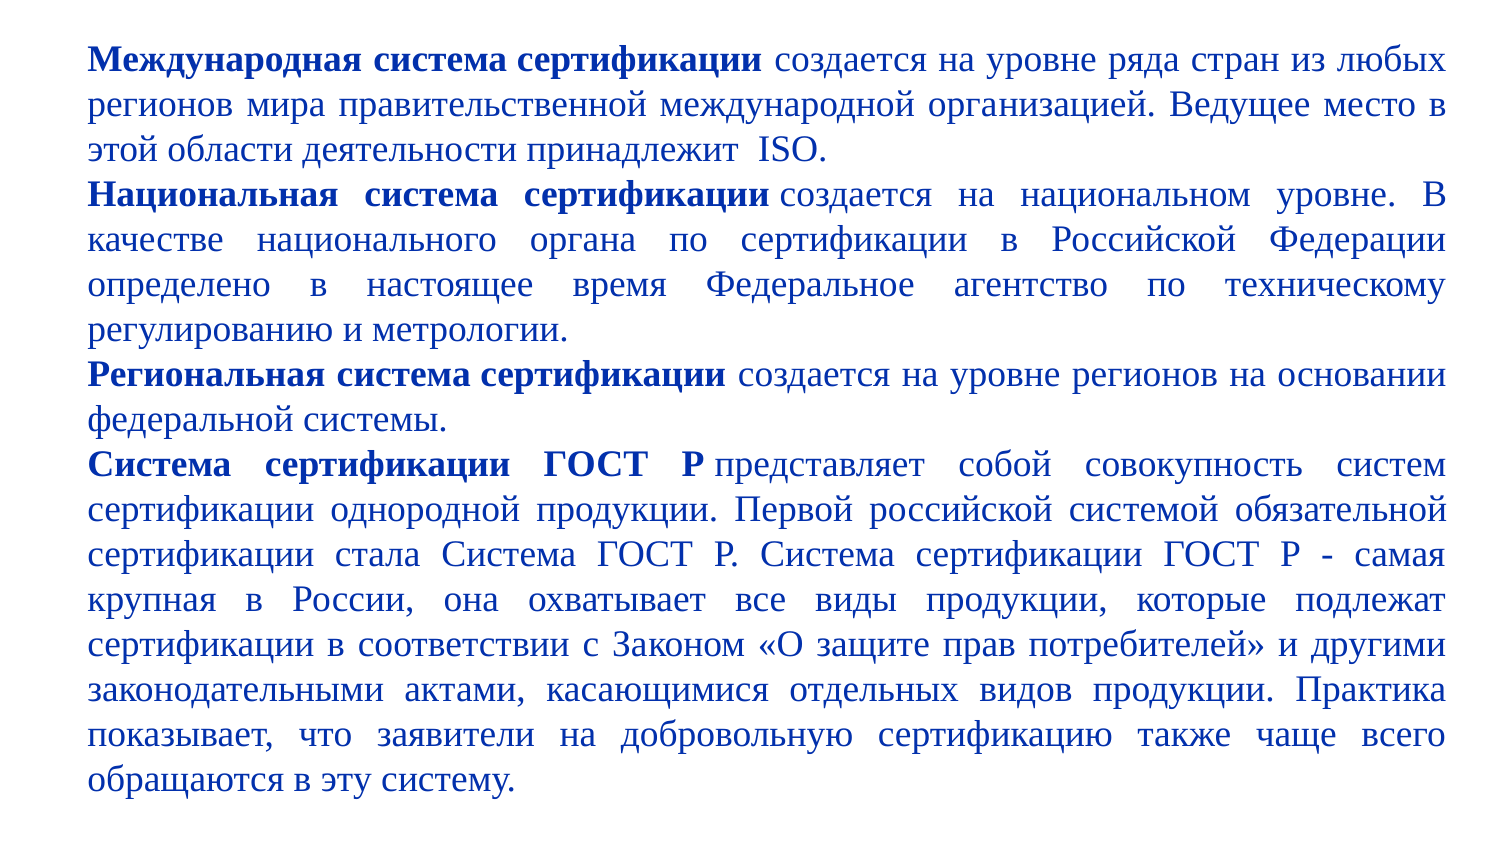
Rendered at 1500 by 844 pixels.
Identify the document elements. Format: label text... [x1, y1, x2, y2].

text_box Международная система сертификации создается на уровне ряда стран из любых регионов мира правительственной международной орга­низацией. Ведущее место в этой области деятельности принадлежит ISO. Национальная система сертификации создается на националь­ном уровне. В качестве национального органа по сертификации в Российской Федерации определено в настоящее время Федеральное агентство по техническому регулированию и метрологии. Региональная система сертификации создается на уровне регионов на основании федеральной системы. Система сертификации ГОСТ Р представляет собой совокупность систем сертификации однородной продукции. Первой российской сис­темой обязательной сертификации стала Система ГОСТ Р. Система сертификации ГОСТ Р - самая крупная в России, она охватывает все виды продукции, которые подлежат сертификации в соответствии с За­коном «О защите прав потребителей» и другими законодательными ак­тами, касающимися отдельных видов продукции. Практика показывает, что заявители на добровольную сертификацию также чаще всего обращаются в эту систему. [72, 27, 1463, 844]
